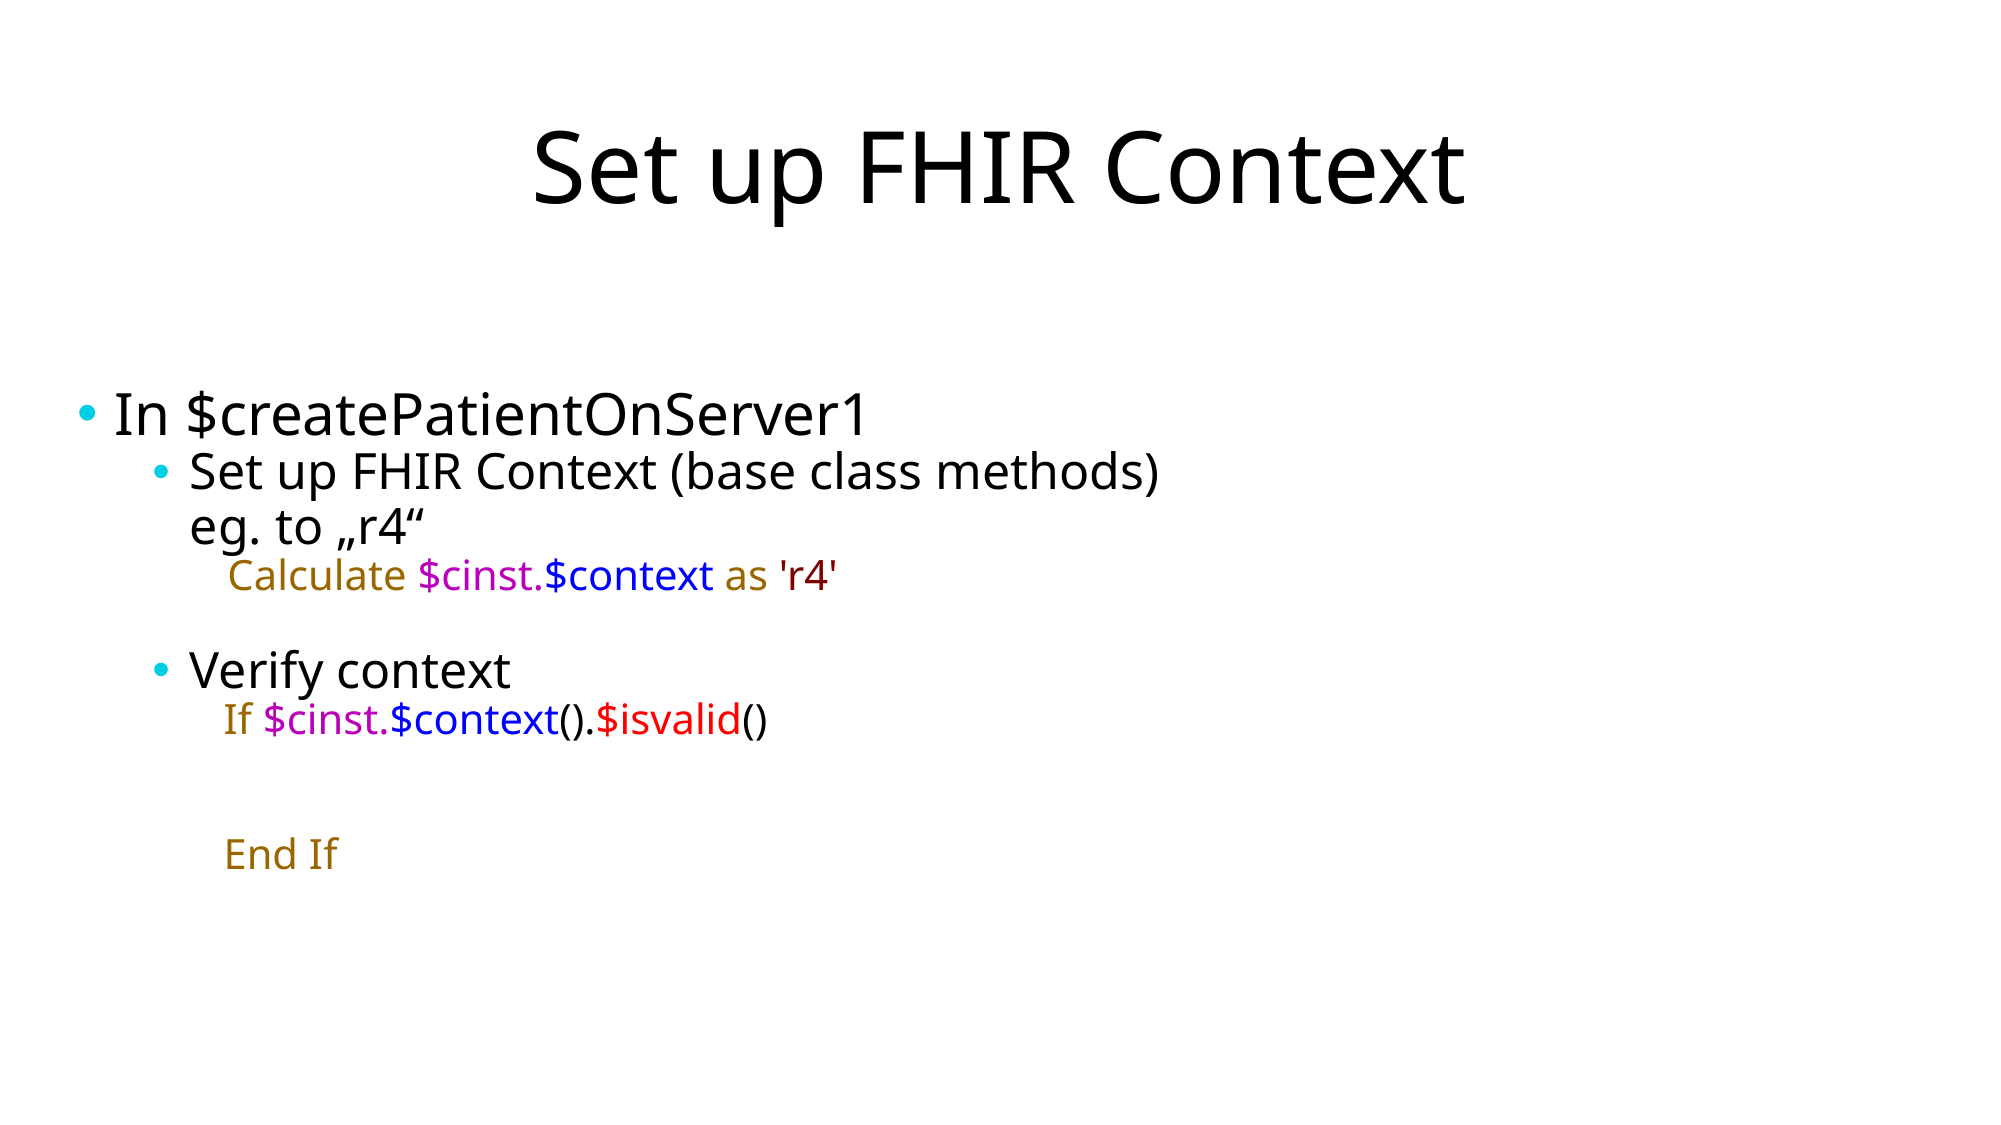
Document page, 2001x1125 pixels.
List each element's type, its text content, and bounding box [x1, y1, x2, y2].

list In $createPatientOnServer1 Set up FHIR Context (base class methods) eg. to „r4“ Calculate $cinst.$context as 'r4' Verify context If $cinst.$context().$isvalid() End If [62, 299, 1938, 1014]
title Set up FHIR Context [62, 62, 1938, 280]
